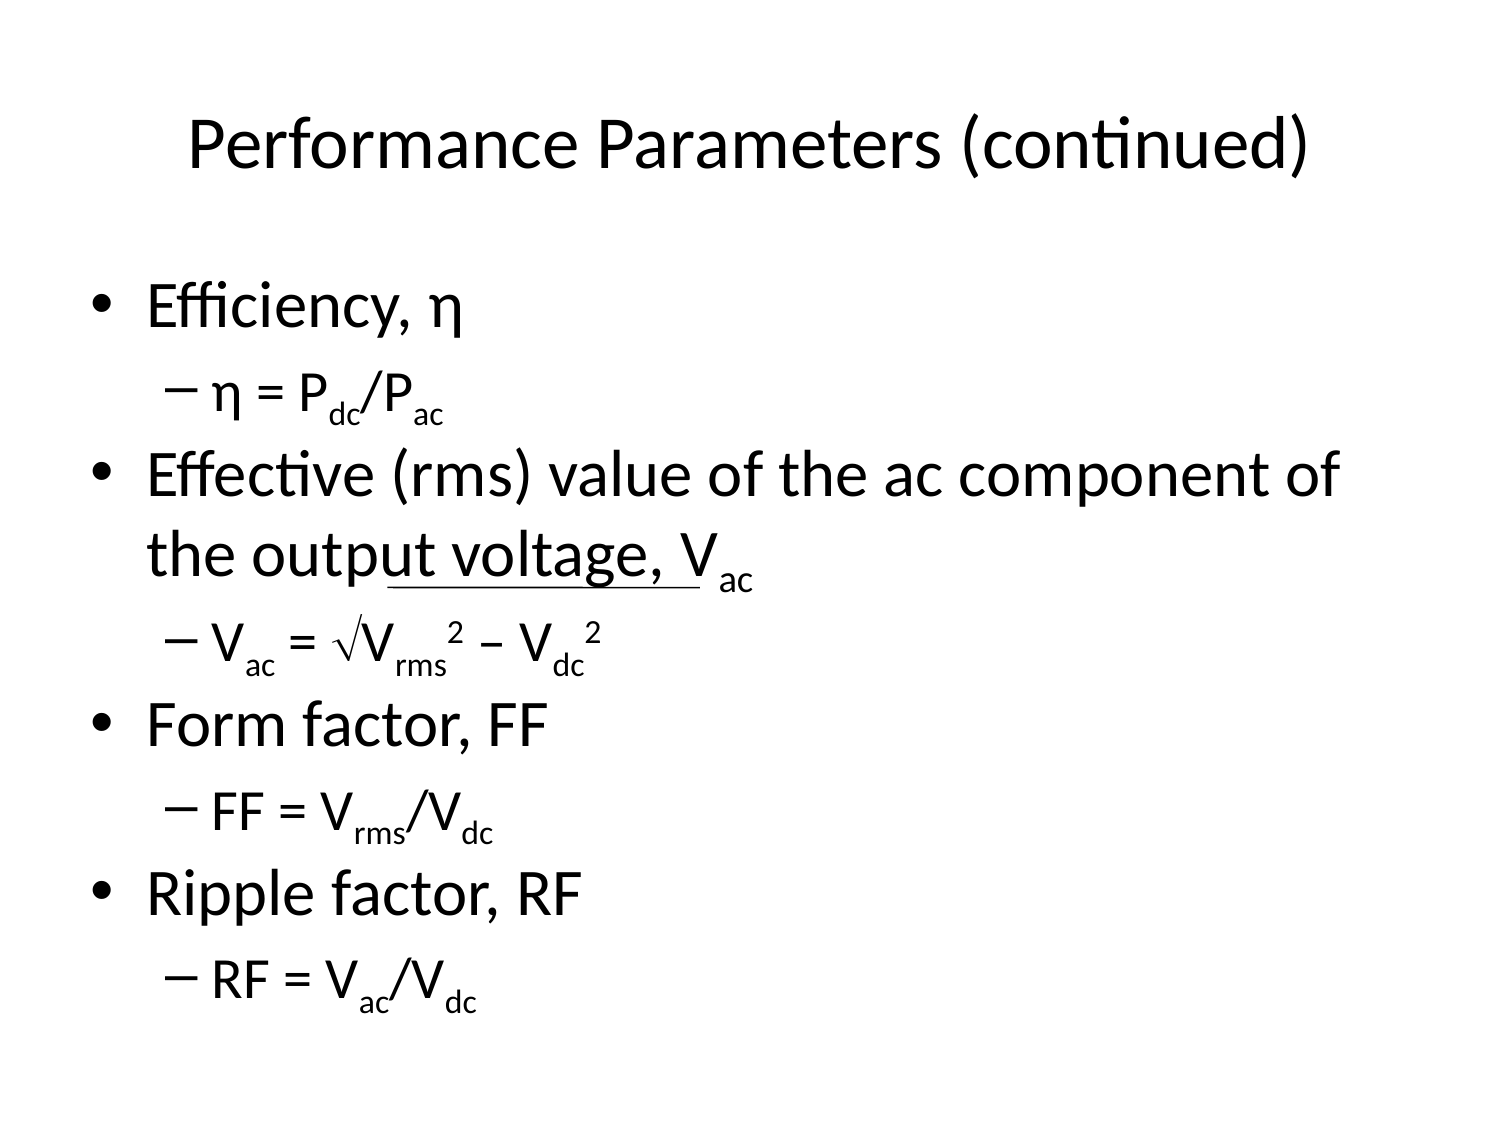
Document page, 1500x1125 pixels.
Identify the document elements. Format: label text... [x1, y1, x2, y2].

title Performance Parameters (continued) [75, 45, 1425, 233]
list Efficiency, η η = Pdc/Pac Effective (rms) value of the ac component of the output voltage, Vac Vac = Vrms2 – Vdc2 Form factor, FF FF = Vrms/Vdc Ripple factor, RF RF = Vac/Vdc [75, 262, 1425, 1005]
